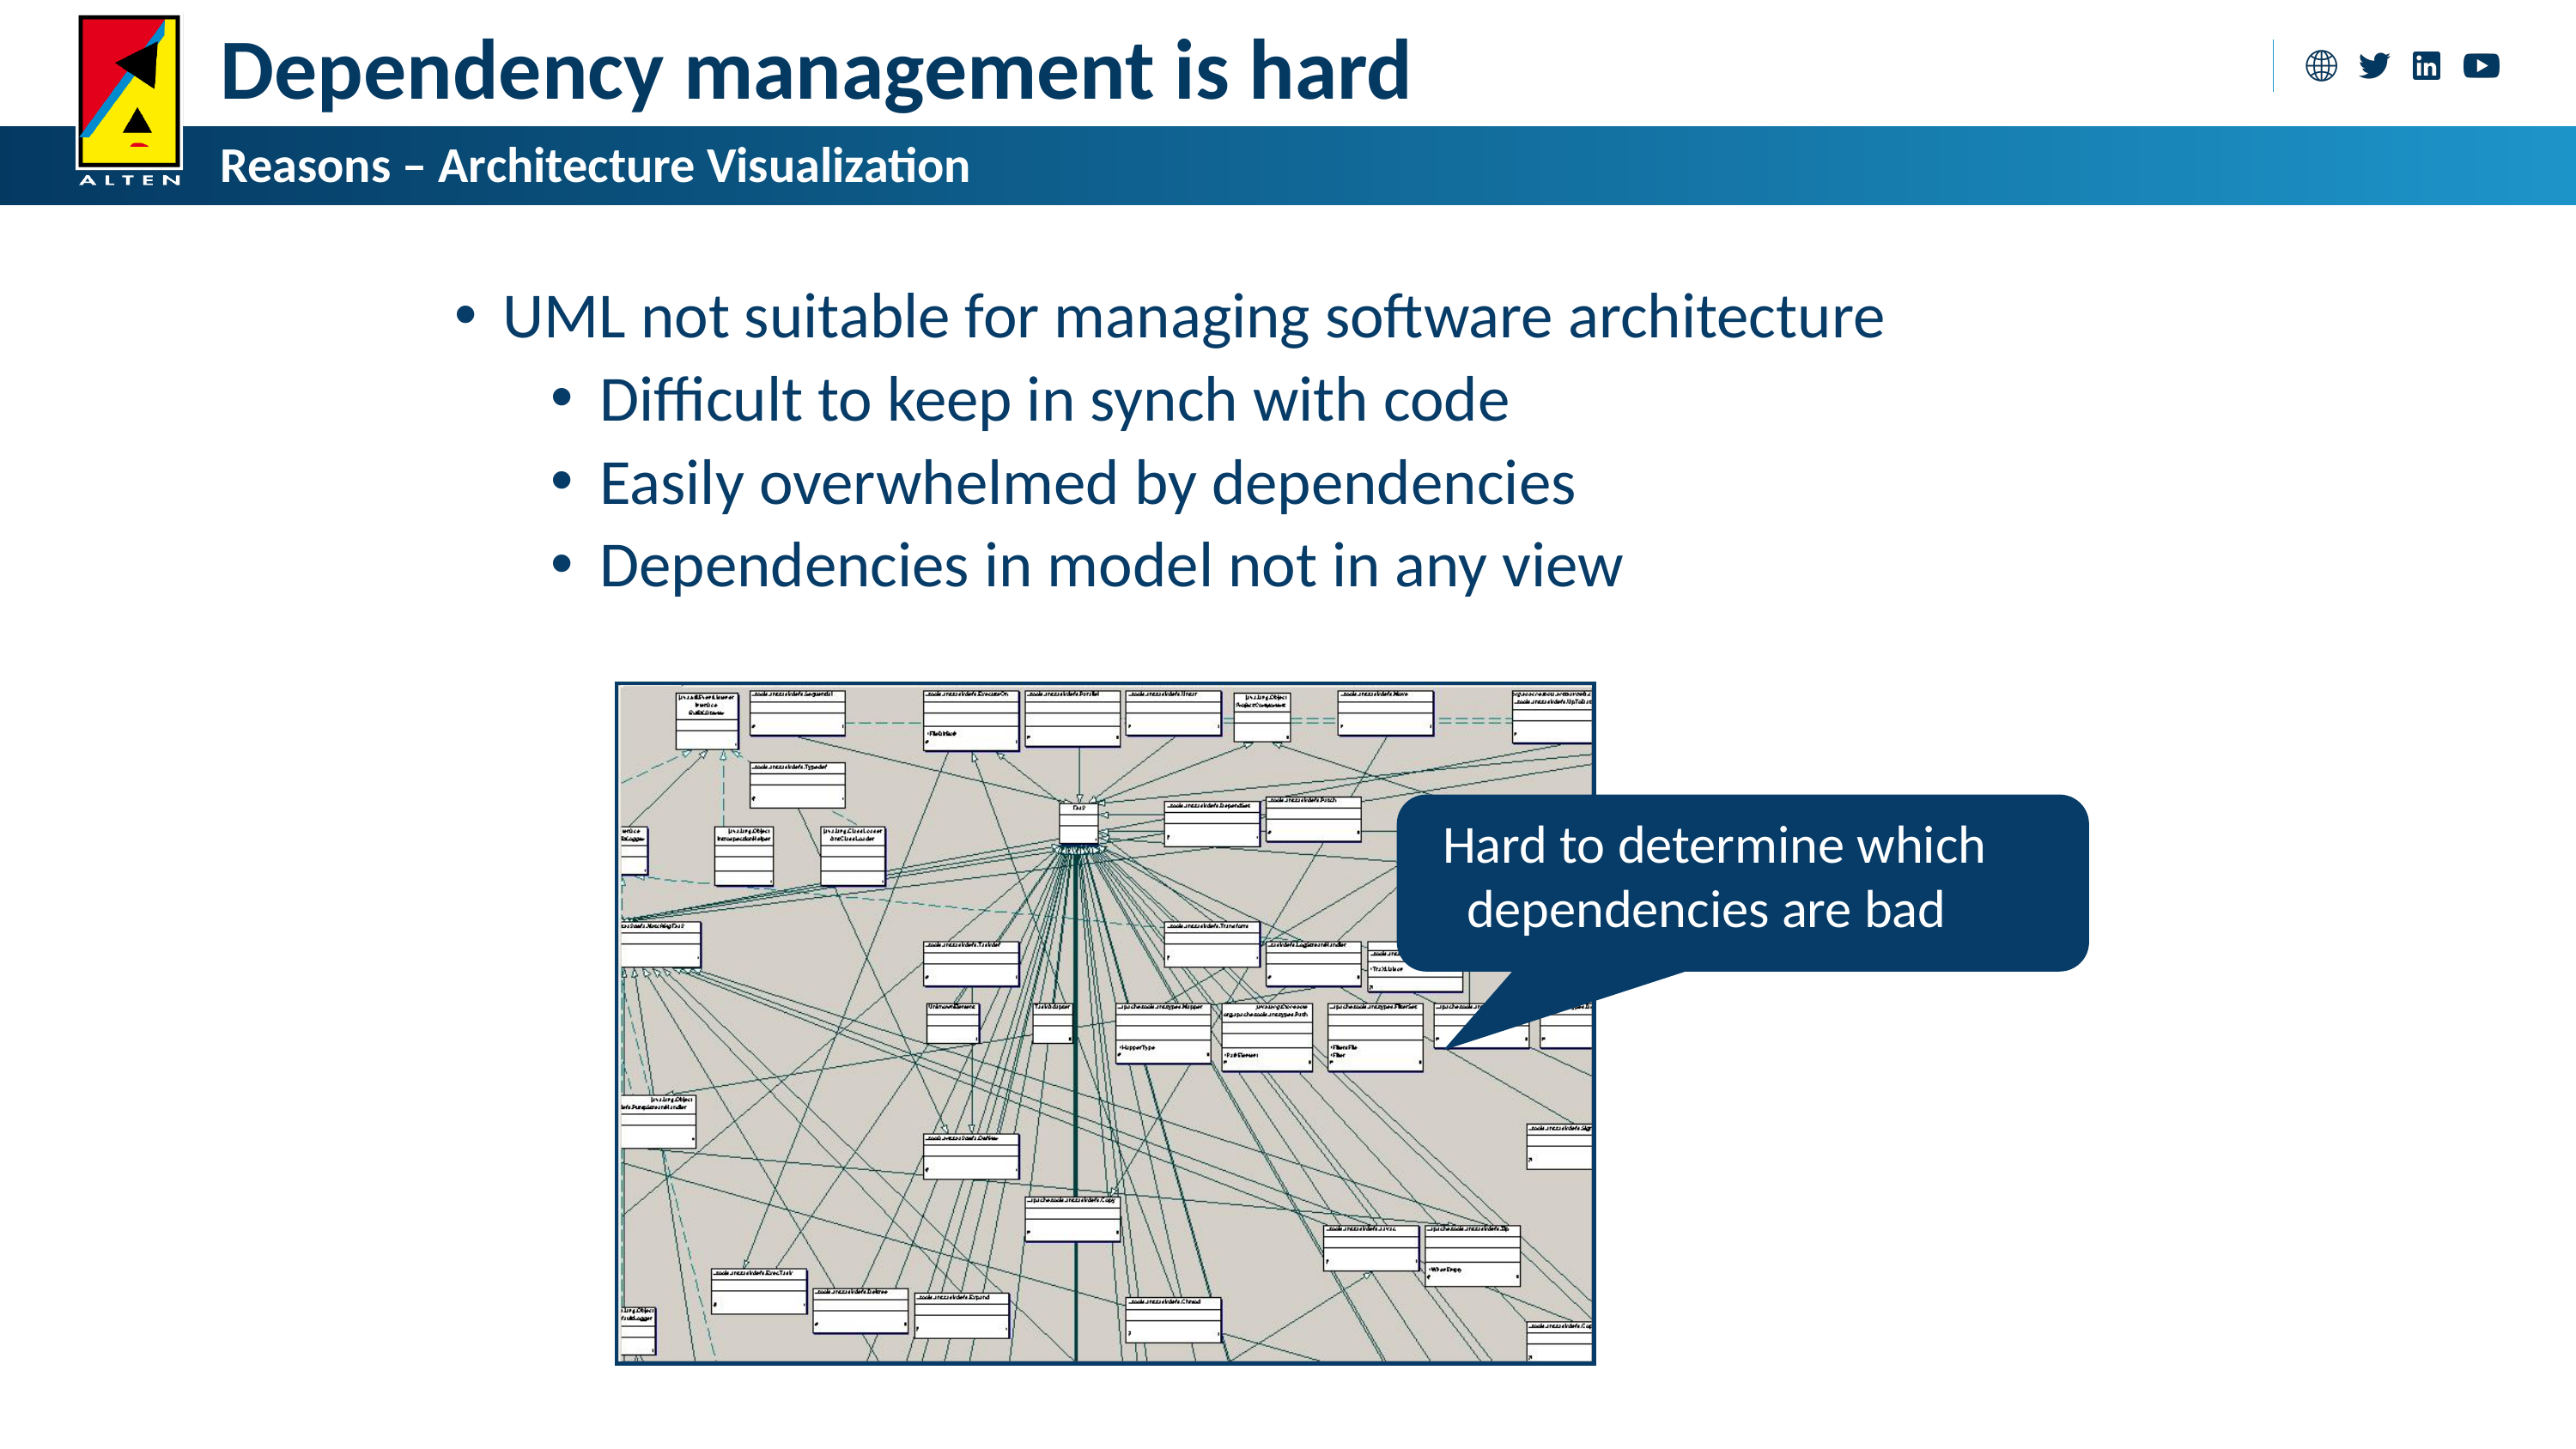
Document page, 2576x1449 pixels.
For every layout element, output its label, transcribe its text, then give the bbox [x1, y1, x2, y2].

picture [618, 685, 1593, 1362]
picture [43, 0, 215, 213]
picture [2413, 52, 2440, 80]
list Reasons – Architecture Visualization [220, 126, 2250, 199]
picture [2359, 50, 2391, 82]
picture [2464, 48, 2500, 83]
text_box Hard to determine which dependencies are bad [1593, 794, 2089, 1002]
picture [2306, 50, 2337, 82]
list Dependency management is hard [220, 28, 2250, 102]
